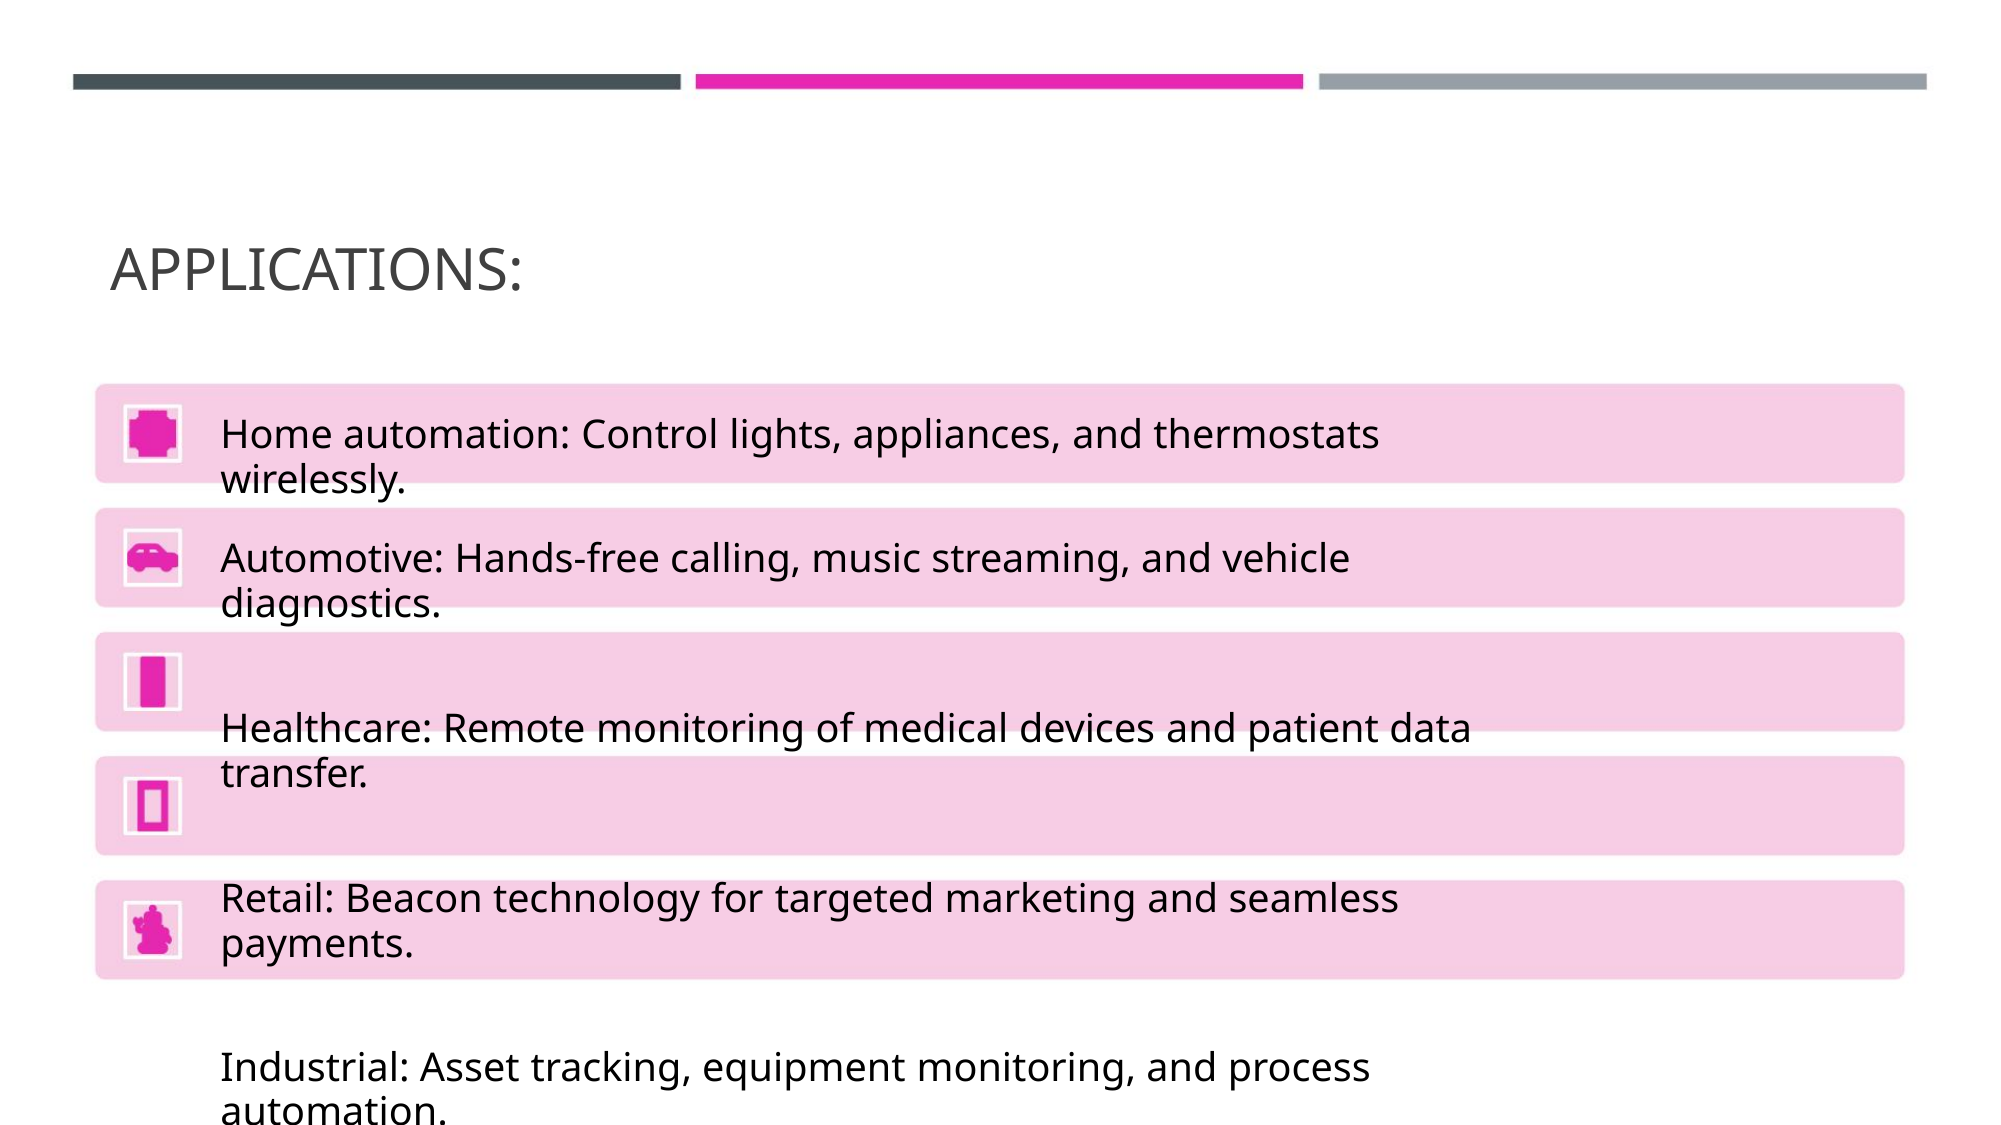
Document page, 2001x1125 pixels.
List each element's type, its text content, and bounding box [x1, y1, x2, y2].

text_box [0, 0, 2000, 1125]
text_box APPLICATIONS: [110, 235, 529, 302]
text_box Home automation: Control lights, appliances, and thermostats wirelessly. [220, 411, 1458, 502]
text_box Automotive: Hands-free calling, music streaming, and vehicle diagnostics. Healthcare: Remote monitoring of medical devices and patient data transfer. Retail: Beacon technology for targeted marketing and seamless payments. Industrial: Asset tracking, equipment monitoring, and process automation. [220, 535, 1518, 1125]
